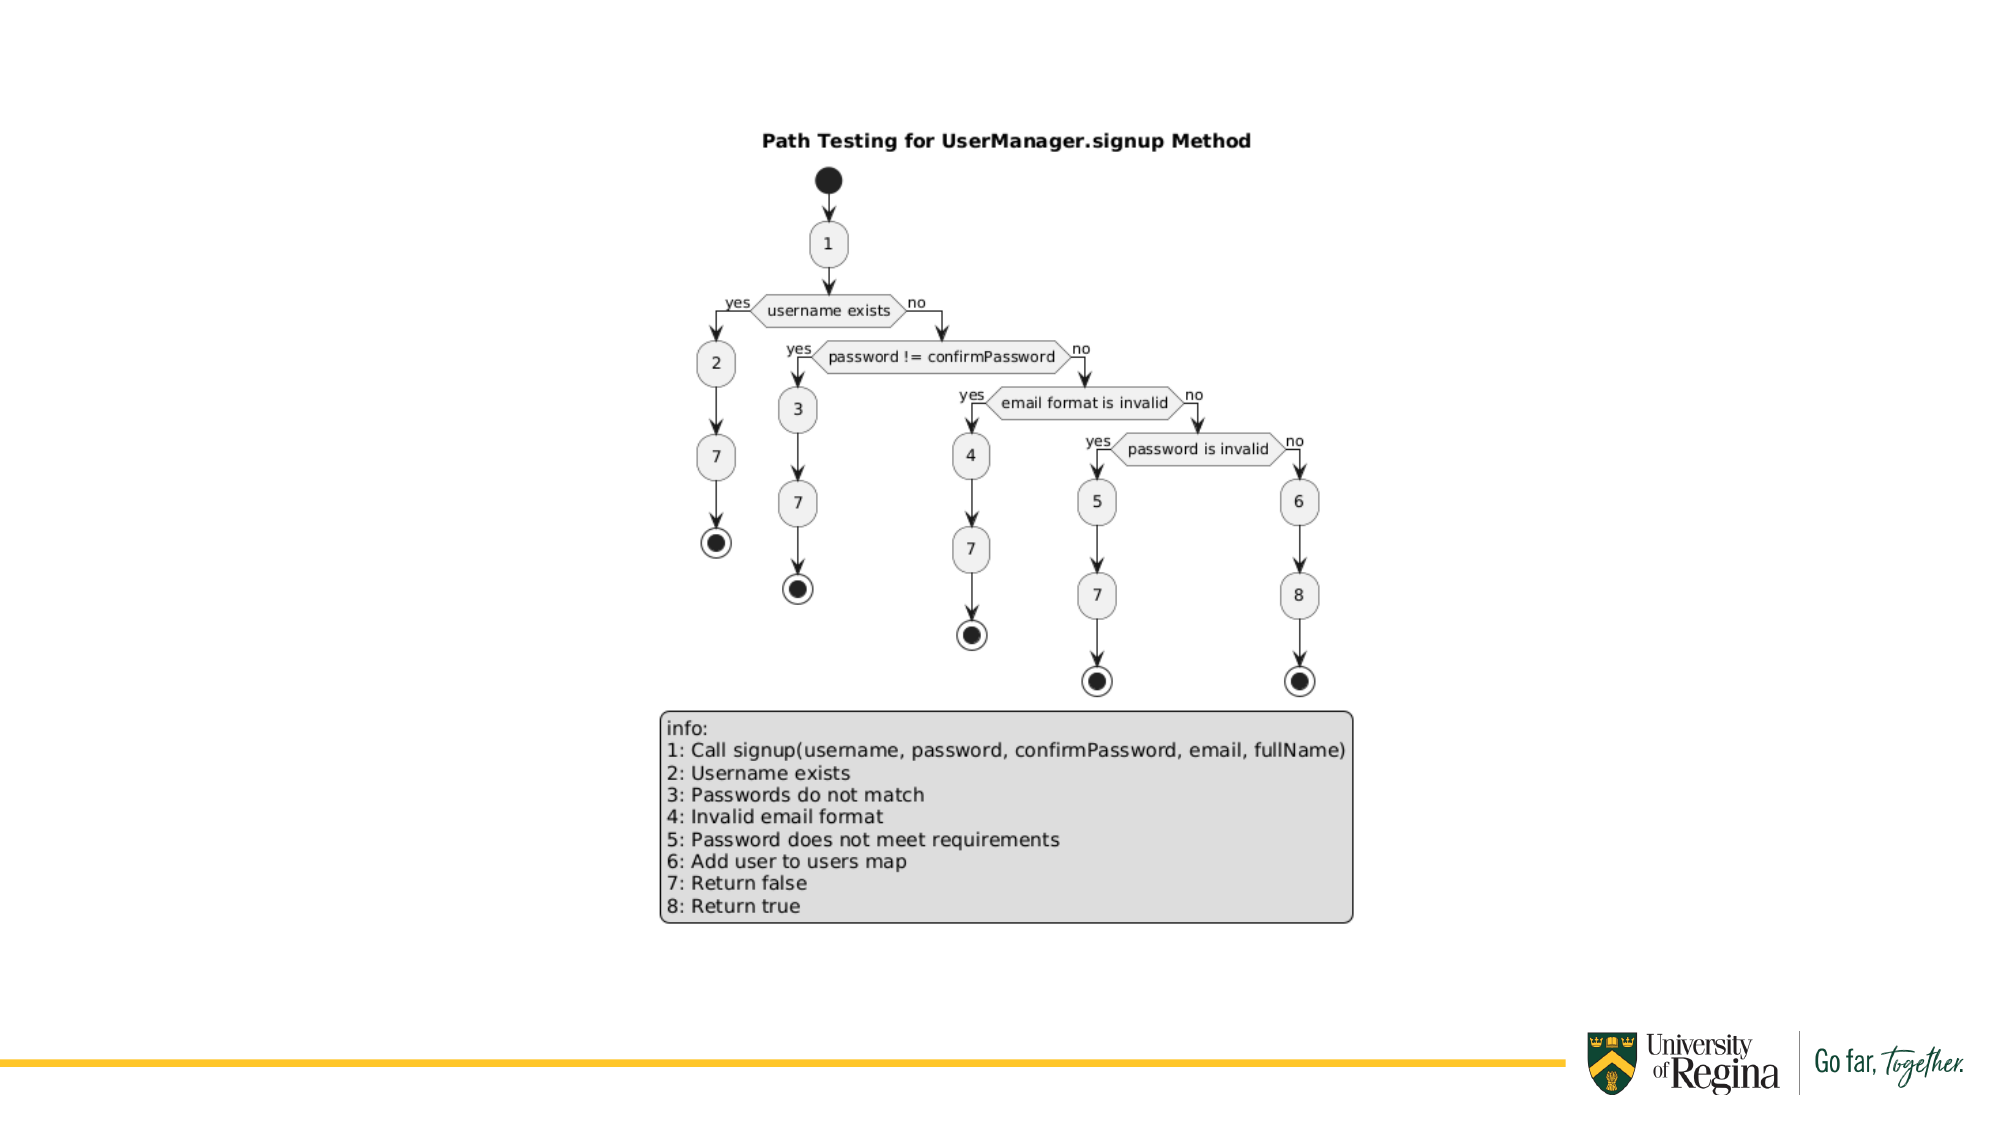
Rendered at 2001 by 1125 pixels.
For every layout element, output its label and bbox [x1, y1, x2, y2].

picture [630, 102, 1384, 954]
